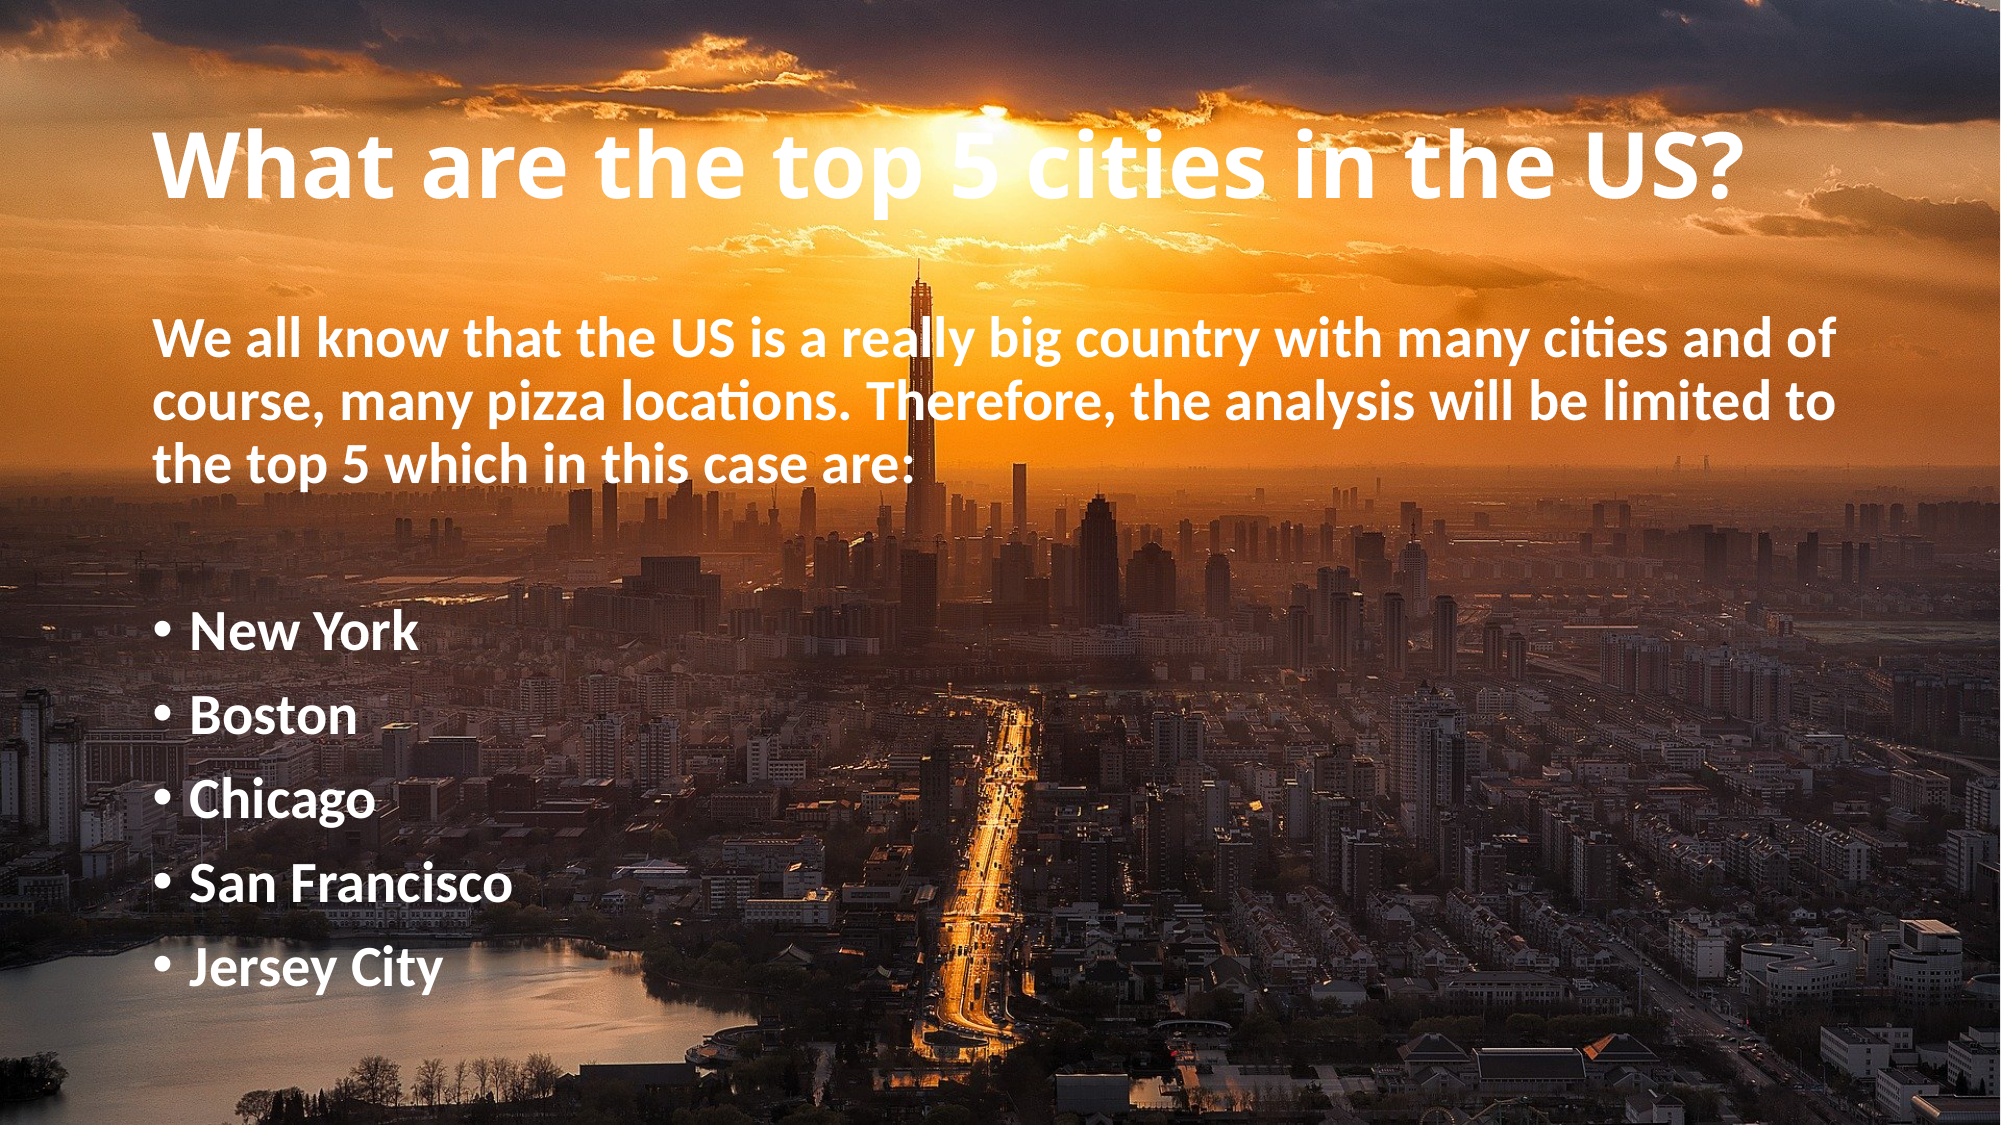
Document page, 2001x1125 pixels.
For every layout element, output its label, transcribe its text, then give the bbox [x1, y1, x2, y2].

title What are the top 5 cities in the US? [137, 59, 1863, 278]
picture [0, 0, 2001, 1125]
list We all know that the US is a really big country with many cities and of course, many pizza locations. Therefore, the analysis will be limited to the top 5 which in this case are: New York Boston Chicago San Francisco Jersey City [137, 299, 1863, 1014]
